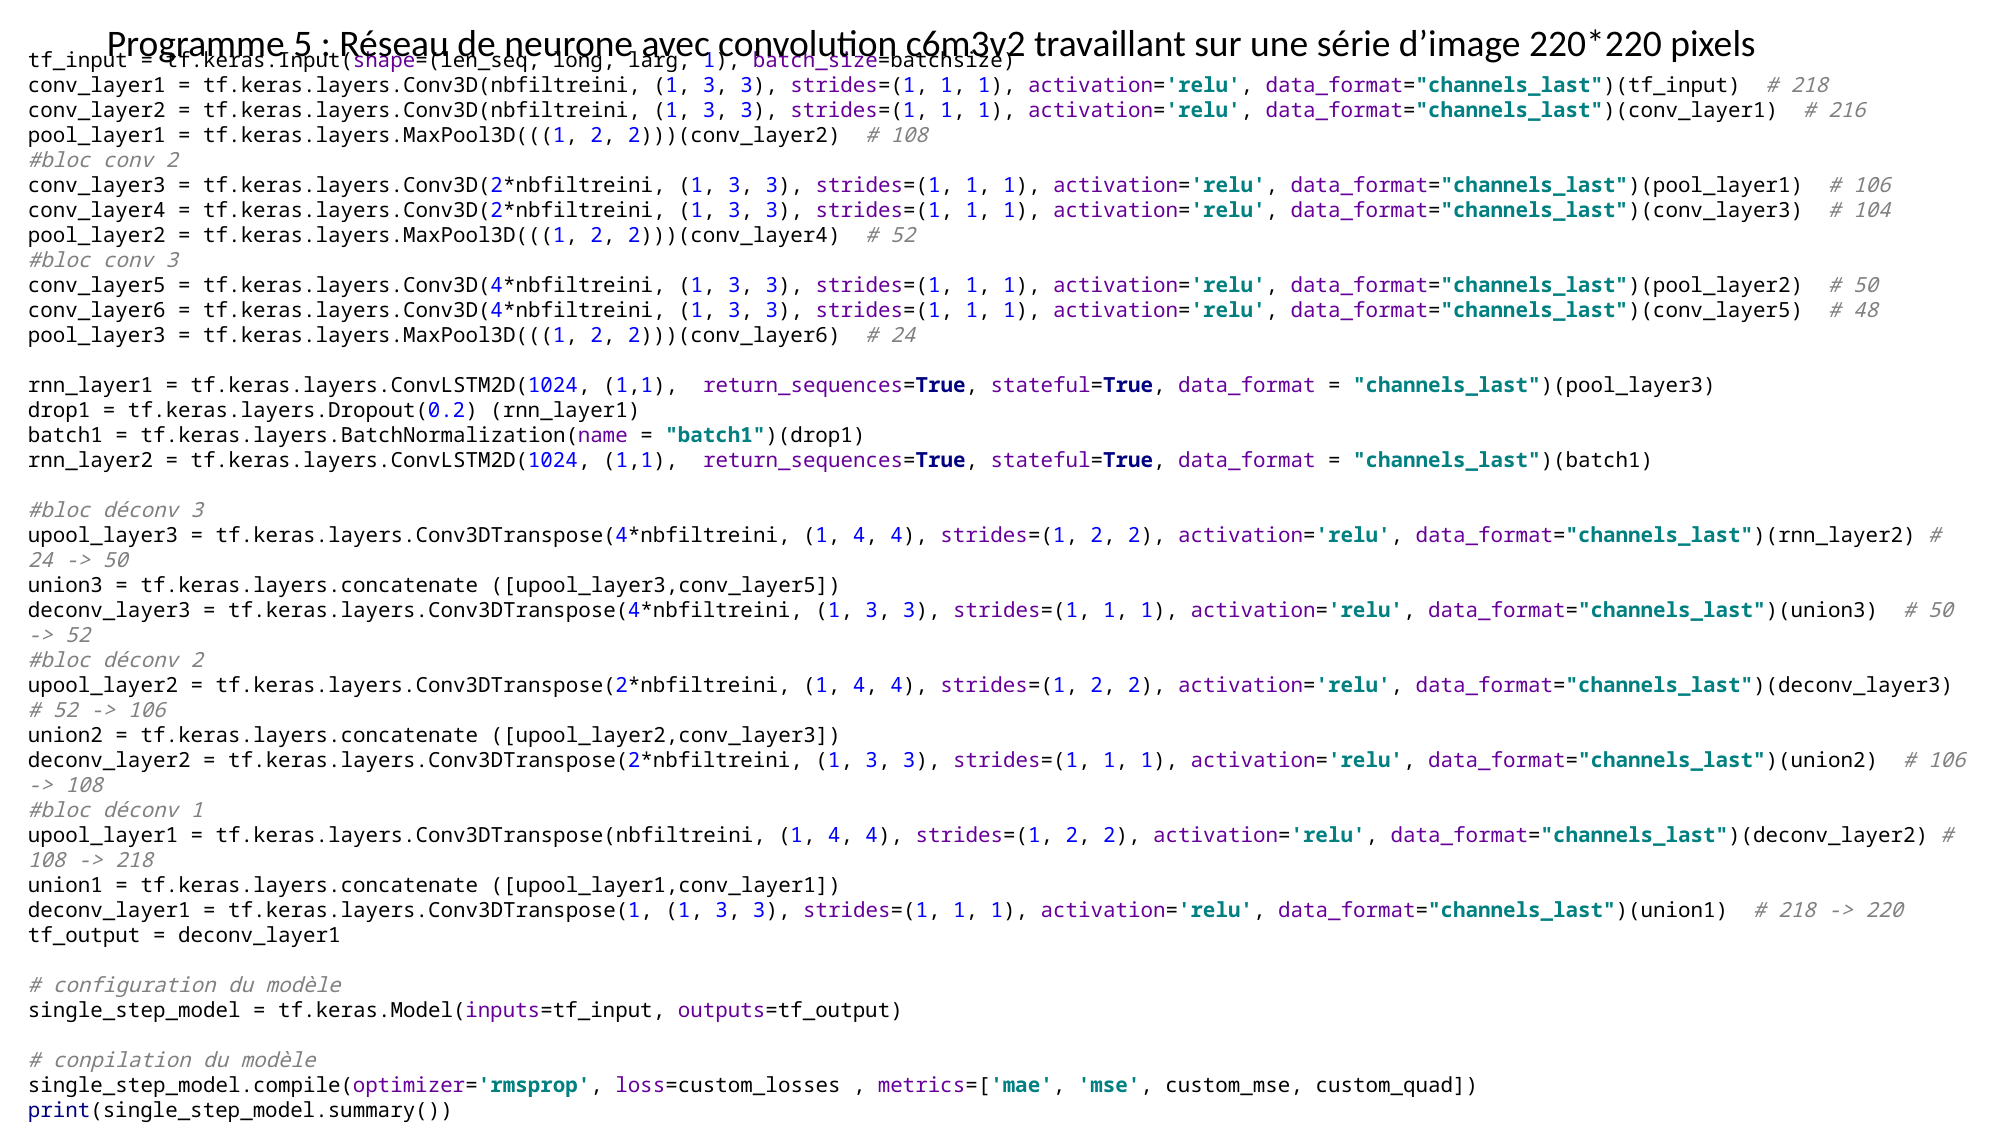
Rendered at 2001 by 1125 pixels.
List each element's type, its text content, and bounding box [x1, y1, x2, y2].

text_box tf_input = tf.keras.Input(shape=(len_seq, long, larg, 1), batch_size=batchsize) conv_layer1 = tf.keras.layers.Conv3D(nbfiltreini, (1, 3, 3), strides=(1, 1, 1), activation='relu', data_format="channels_last")(tf_input) # 218 conv_layer2 = tf.keras.layers.Conv3D(nbfiltreini, (1, 3, 3), strides=(1, 1, 1), activation='relu', data_format="channels_last")(conv_layer1) # 216 pool_layer1 = tf.keras.layers.MaxPool3D(((1, 2, 2)))(conv_layer2) # 108 #bloc conv 2 conv_layer3 = tf.keras.layers.Conv3D(2*nbfiltreini, (1, 3, 3), strides=(1, 1, 1), activation='relu', data_format="channels_last")(pool_layer1) # 106 conv_layer4 = tf.keras.layers.Conv3D(2*nbfiltreini, (1, 3, 3), strides=(1, 1, 1), activation='relu', data_format="channels_last")(conv_layer3) # 104 pool_layer2 = tf.keras.layers.MaxPool3D(((1, 2, 2)))(conv_layer4) # 52 #bloc conv 3 conv_layer5 = tf.keras.layers.Conv3D(4*nbfiltreini, (1, 3, 3), strides=(1, 1, 1), activation='relu', data_format="channels_last")(pool_layer2) # 50 conv_layer6 = tf.keras.layers.Conv3D(4*nbfiltreini, (1, 3, 3), strides=(1, 1, 1), activation='relu', data_format="channels_last")(conv_layer5) # 48 pool_layer3 = tf.keras.layers.MaxPool3D(((1, 2, 2)))(conv_layer6) # 24 rnn_layer1 = tf.keras.layers.ConvLSTM2D(1024, (1,1), return_sequences=True, stateful=True, data_format = "channels_last")(pool_layer3) drop1 = tf.keras.layers.Dropout(0.2) (rnn_layer1) batch1 = tf.keras.layers.BatchNormalization(name = "batch1")(drop1) rnn_layer2 = tf.keras.layers.ConvLSTM2D(1024, (1,1), return_sequences=True, stateful=True, data_format = "channels_last")(batch1) #bloc déconv 3 upool_layer3 = tf.keras.layers.Conv3DTranspose(4*nbfiltreini, (1, 4, 4), strides=(1, 2, 2), activation='relu', data_format="channels_last")(rnn_layer2) # 24 -> 50 union3 = tf.keras.layers.concatenate ([upool_layer3,conv_layer5]) deconv_layer3 = tf.keras.layers.Conv3DTranspose(4*nbfiltreini, (1, 3, 3), strides=(1, 1, 1), activation='relu', data_format="channels_last")(union3) # 50 -> 52 #bloc déconv 2 upool_layer2 = tf.keras.layers.Conv3DTranspose(2*nbfiltreini, (1, 4, 4), strides=(1, 2, 2), activation='relu', data_format="channels_last")(deconv_layer3) # 52 -> 106 union2 = tf.keras.layers.concatenate ([upool_layer2,conv_layer3]) deconv_layer2 = tf.keras.layers.Conv3DTranspose(2*nbfiltreini, (1, 3, 3), strides=(1, 1, 1), activation='relu', data_format="channels_last")(union2) # 106 -> 108 #bloc déconv 1 upool_layer1 = tf.keras.layers.Conv3DTranspose(nbfiltreini, (1, 4, 4), strides=(1, 2, 2), activation='relu', data_format="channels_last")(deconv_layer2) # 108 -> 218 union1 = tf.keras.layers.concatenate ([upool_layer1,conv_layer1]) deconv_layer1 = tf.keras.layers.Conv3DTranspose(1, (1, 3, 3), strides=(1, 1, 1), activation='relu', data_format="channels_last")(union1) # 218 -> 220 tf_output = deconv_layer1 # configuration du modèle single_step_model = tf.keras.Model(inputs=tf_input, outputs=tf_output) # conpilation du modèle single_step_model.compile(optimizer='rmsprop', loss=custom_losses , metrics=['mae', 'mse', custom_mse, custom_quad]) print(single_step_model.summary()) [12, 39, 1987, 1125]
text_box Programme 5 : Réseau de neurone avec convolution c6m3v2 travaillant sur une série d’image 220*220 pixels [92, 11, 1829, 72]
